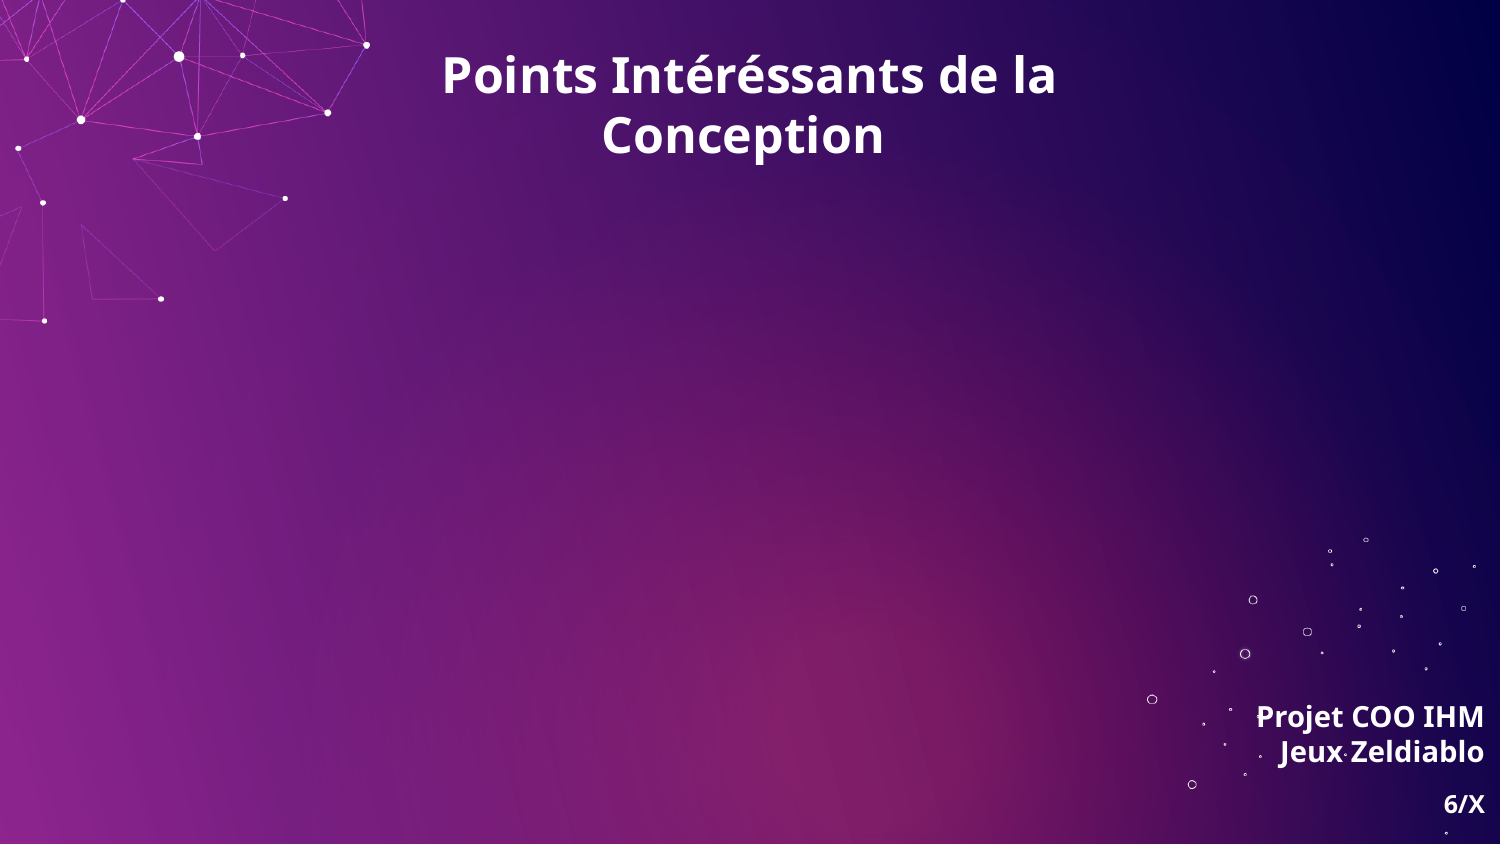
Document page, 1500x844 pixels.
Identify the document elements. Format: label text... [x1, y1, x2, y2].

picture [0, 0, 1500, 844]
title Projet COO IHM Jeux Zeldiablo [1207, 681, 1500, 784]
text_box 6/X [1398, 773, 1500, 844]
title Points Intéréssants de la Conception [322, 28, 1178, 184]
